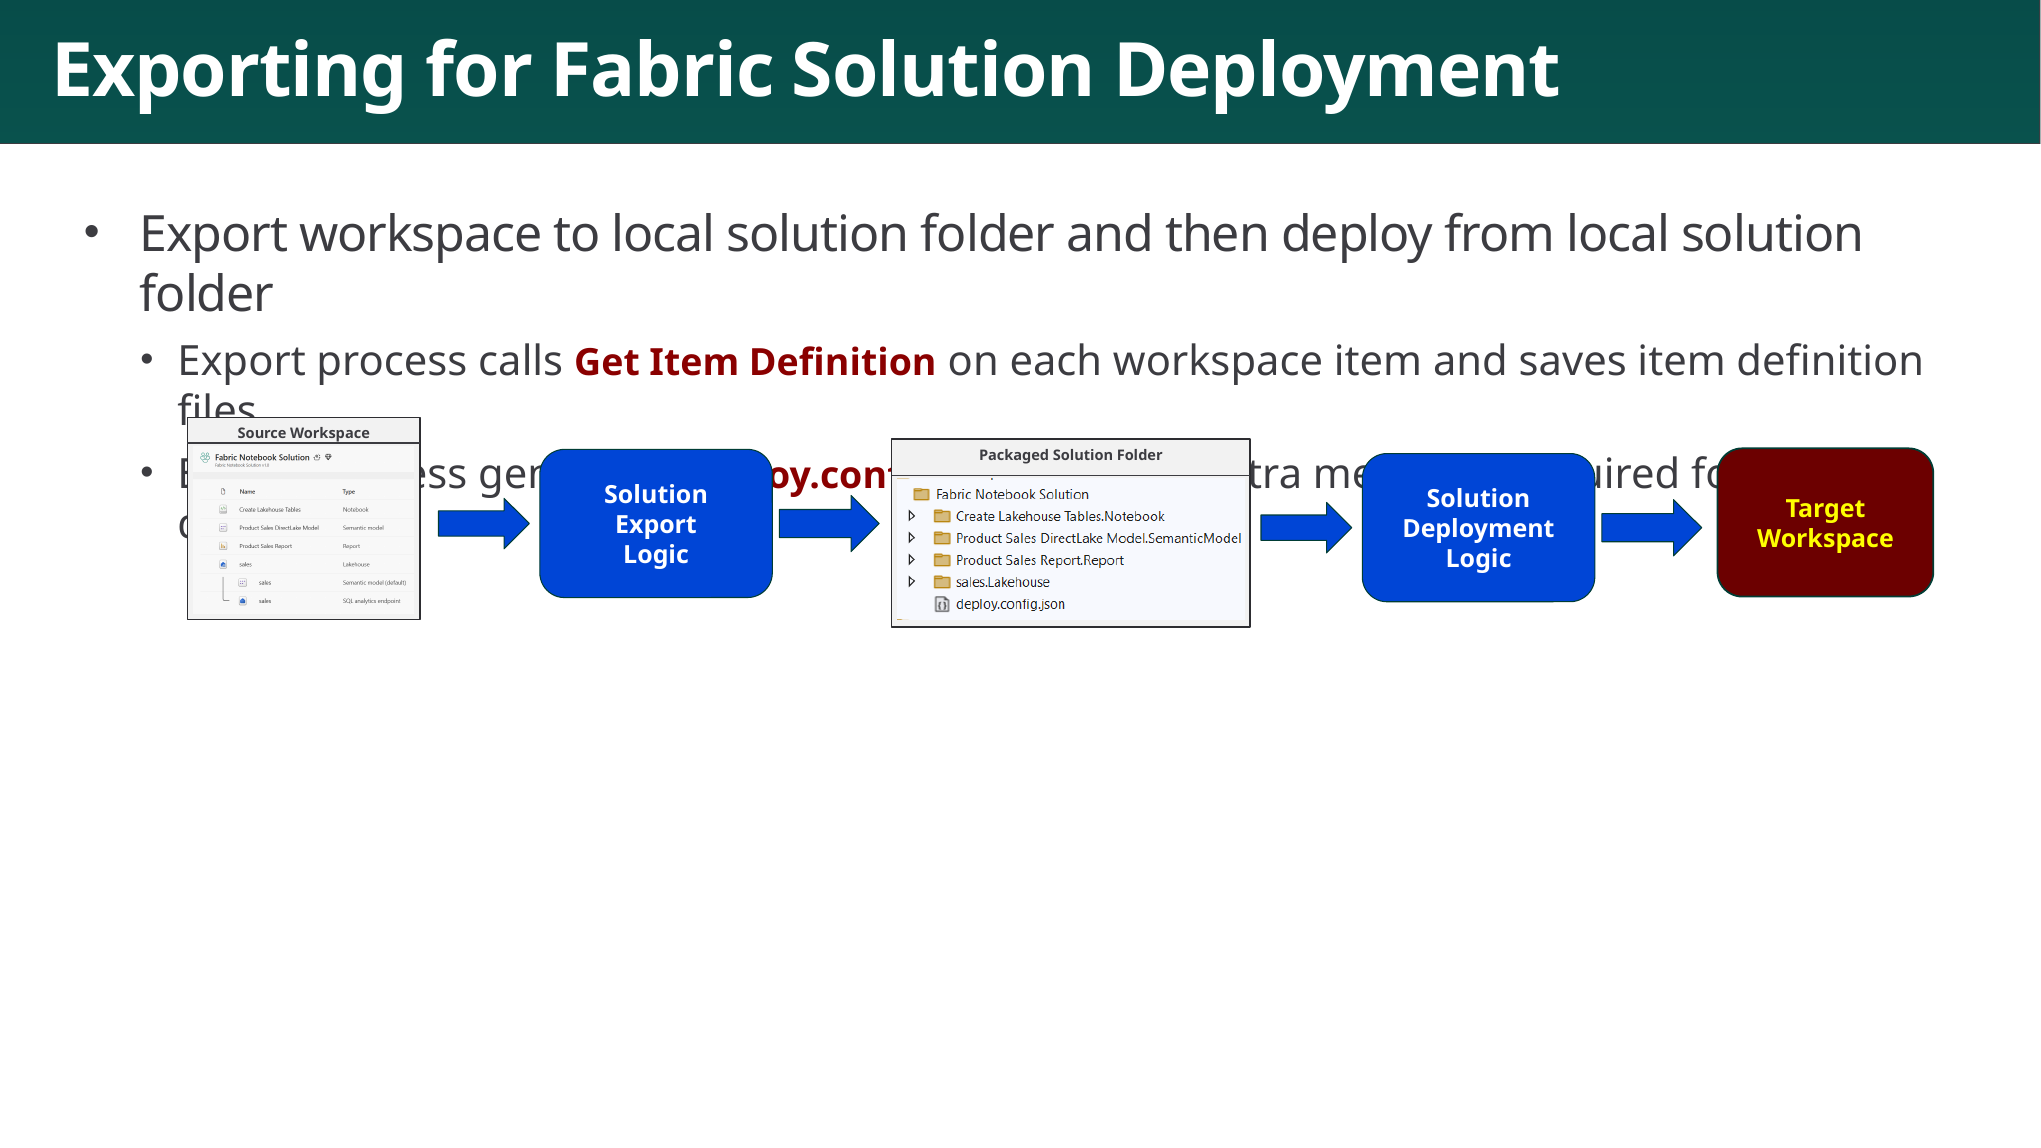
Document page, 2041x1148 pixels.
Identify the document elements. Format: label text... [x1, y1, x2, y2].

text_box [1260, 448, 1934, 603]
list Export workspace to local solution folder and then deploy from local solution folder Export process calls Get Item Definition on each workspace item and saves item definition files Export process generates deploy.config.json file with extra metadata required for deployment [83, 201, 1988, 452]
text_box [187, 417, 421, 620]
title Exporting for Fabric Solution Deployment [51, 31, 1988, 113]
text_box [438, 438, 1251, 628]
